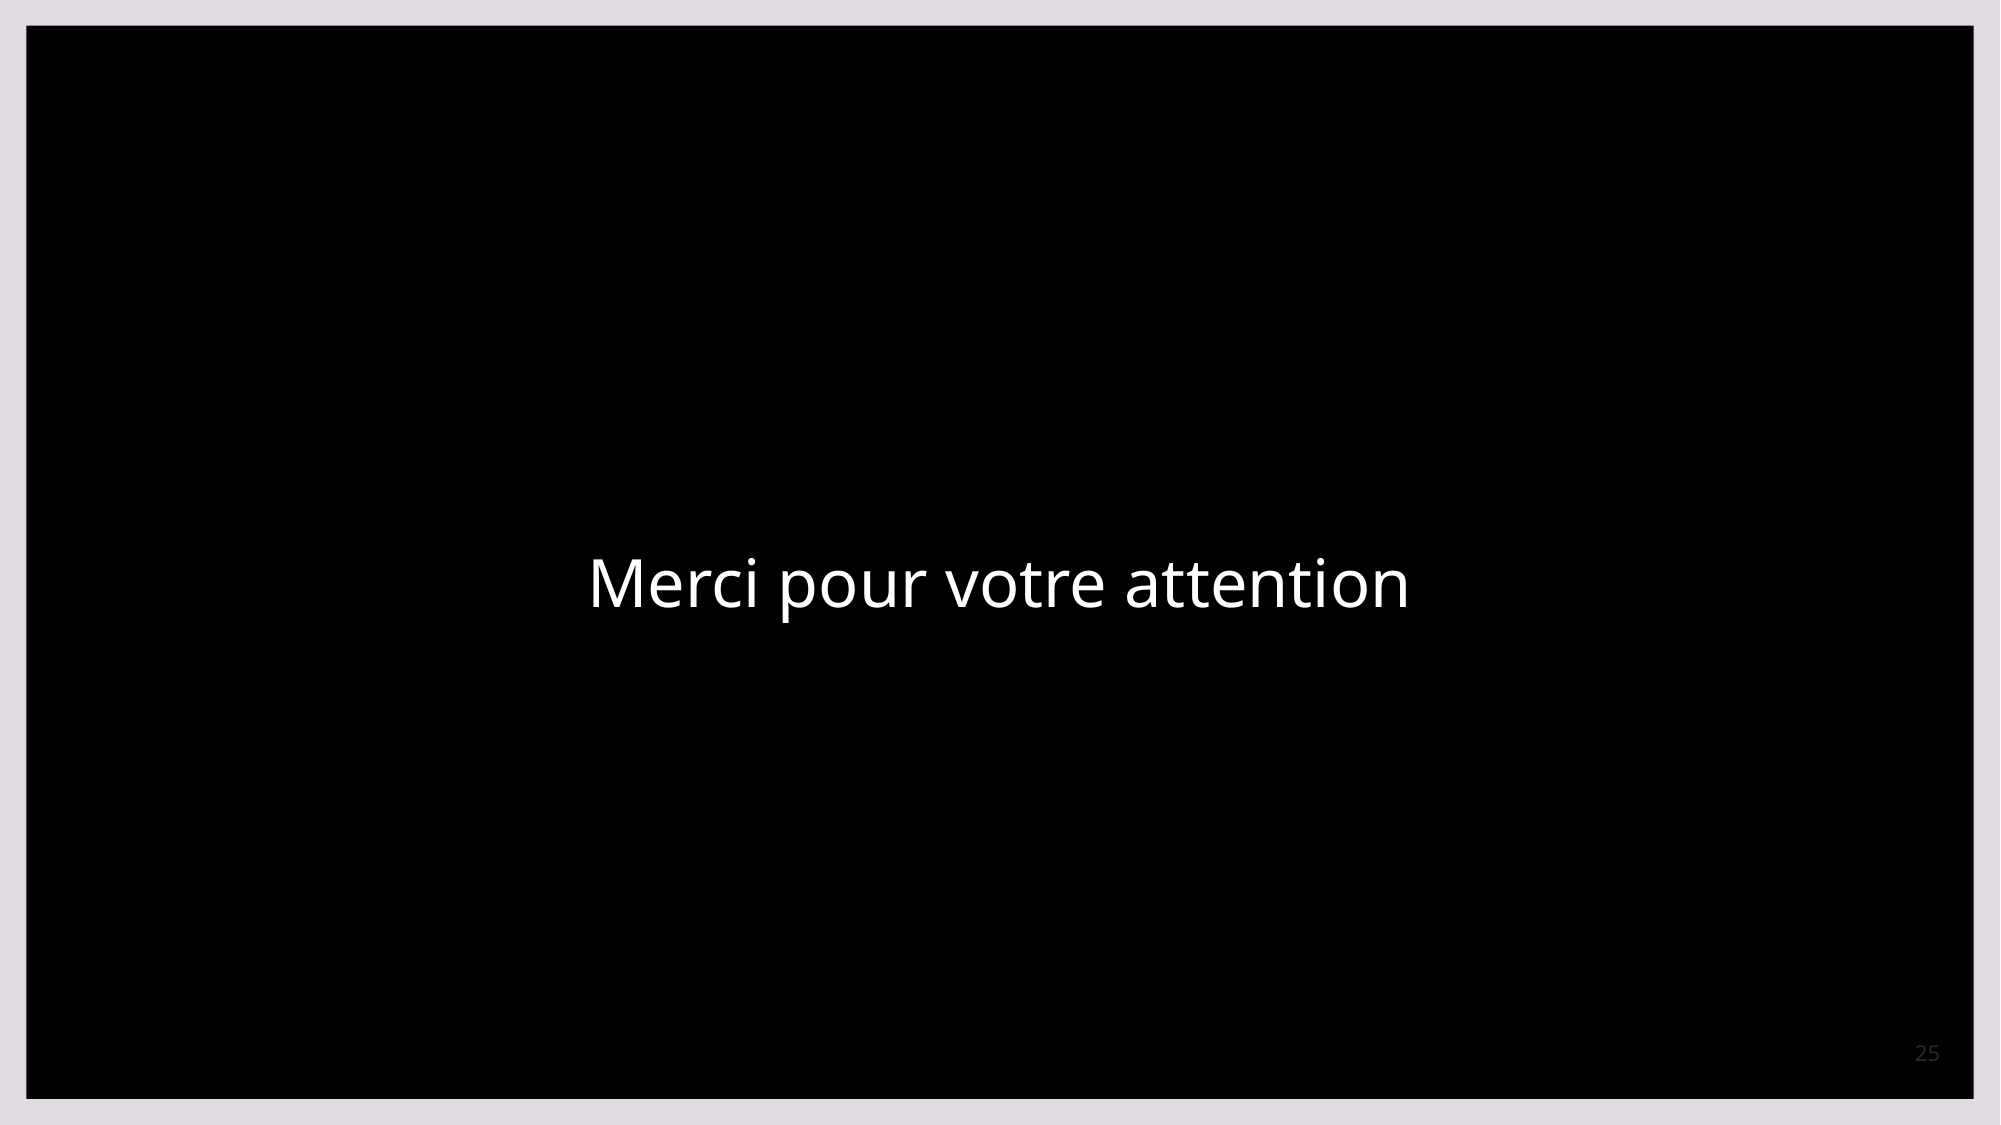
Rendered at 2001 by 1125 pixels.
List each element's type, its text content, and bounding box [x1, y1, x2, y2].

slide_number 24 [1869, 1024, 1956, 1085]
title Merci pour votre attention [168, 496, 1832, 629]
